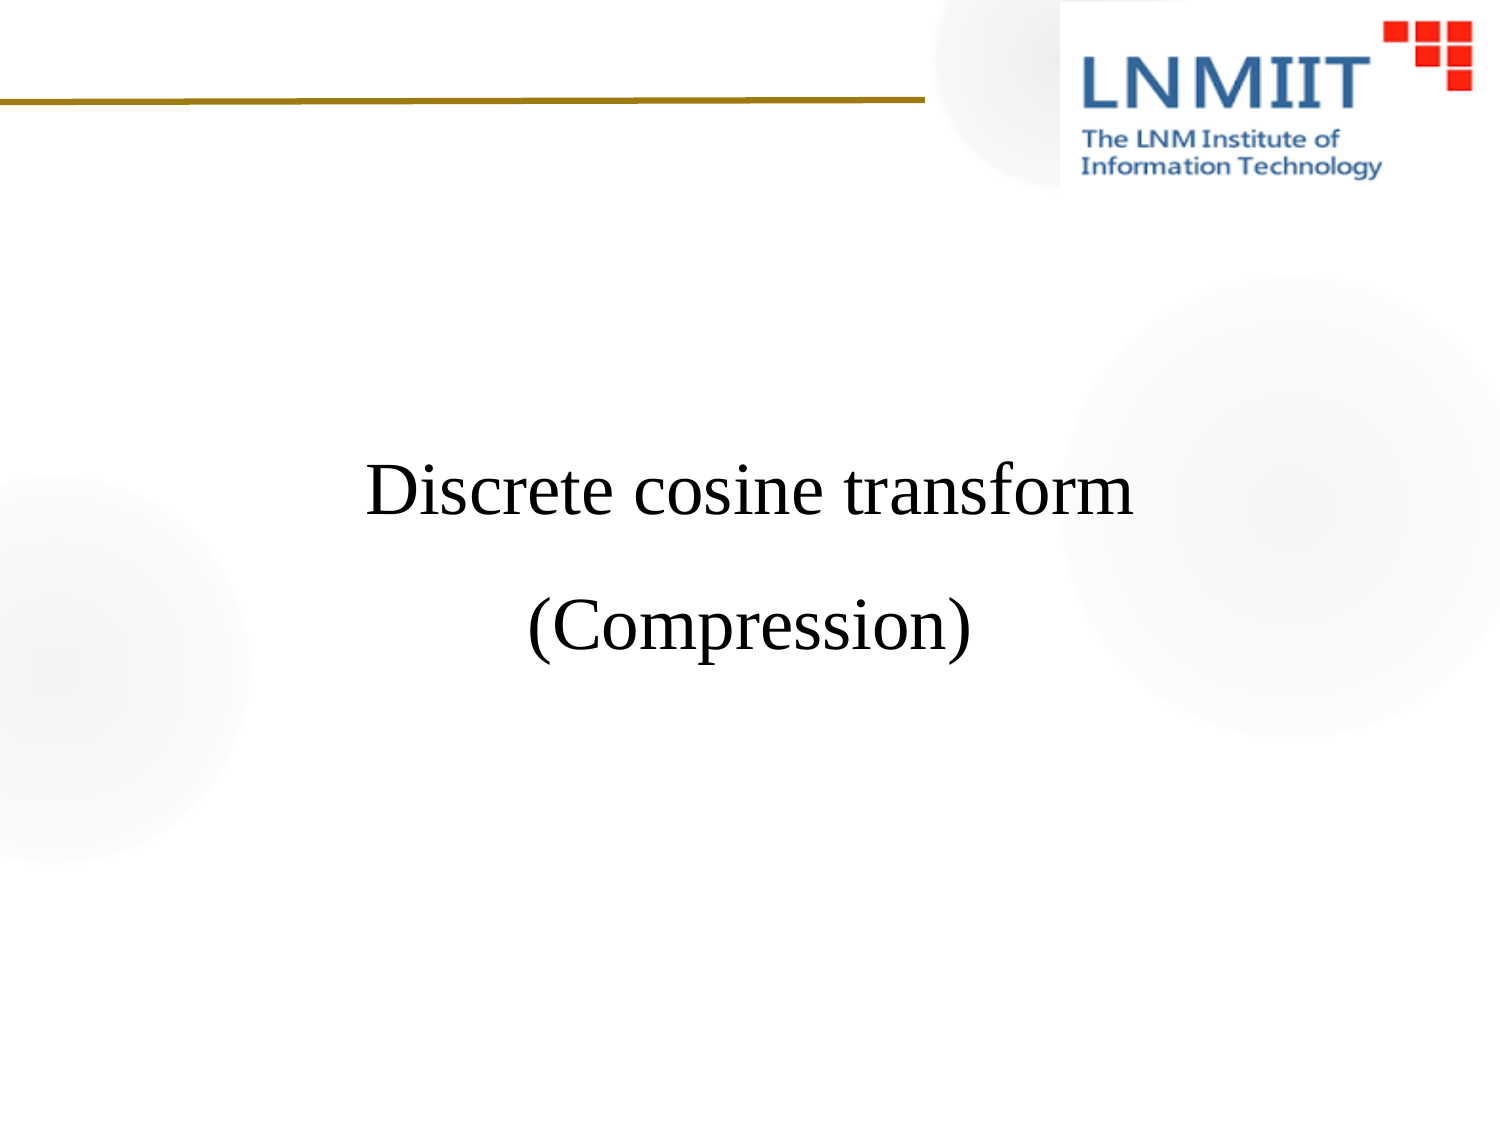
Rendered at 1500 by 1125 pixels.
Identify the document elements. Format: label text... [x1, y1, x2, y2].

text_box Discrete cosine transform (Compression) [87, 387, 1413, 673]
picture [1060, 2, 1498, 198]
